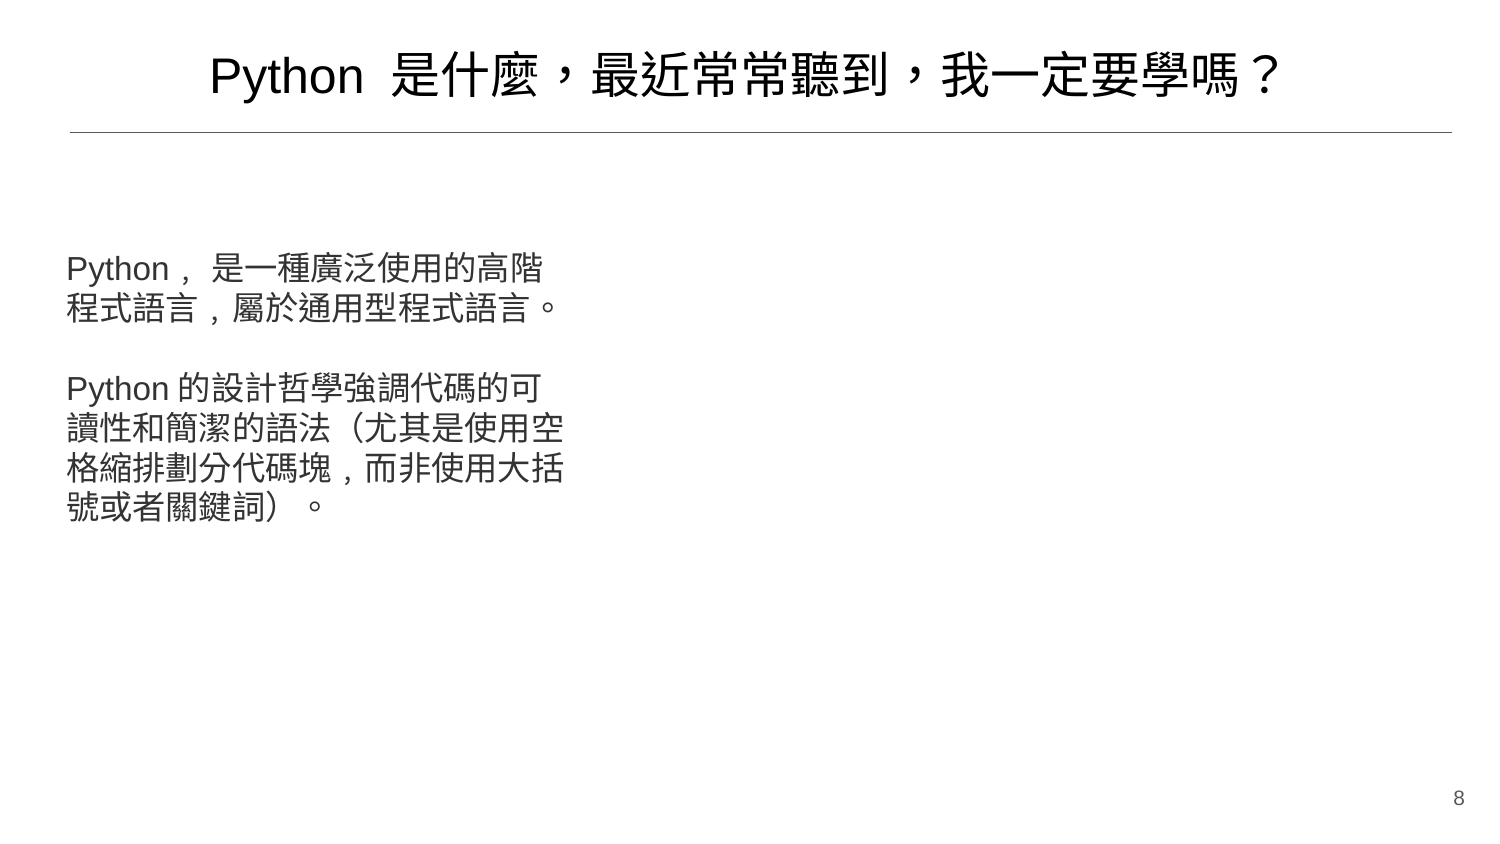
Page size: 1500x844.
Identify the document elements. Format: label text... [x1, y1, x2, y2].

slide_number ‹#› [1389, 764, 1480, 830]
title Python 是什麼，最近常常聽到，我一定要學嗎？ [51, 28, 1449, 123]
text_box Python﹐是一種廣泛使用的高階程式語言﹐屬於通用型程式語言。 Python的設計哲學強調代碼的可讀性和簡潔的語法（尤其是使用空格縮排劃分代碼塊﹐而非使用大括號或者關鍵詞）。 [51, 232, 584, 542]
